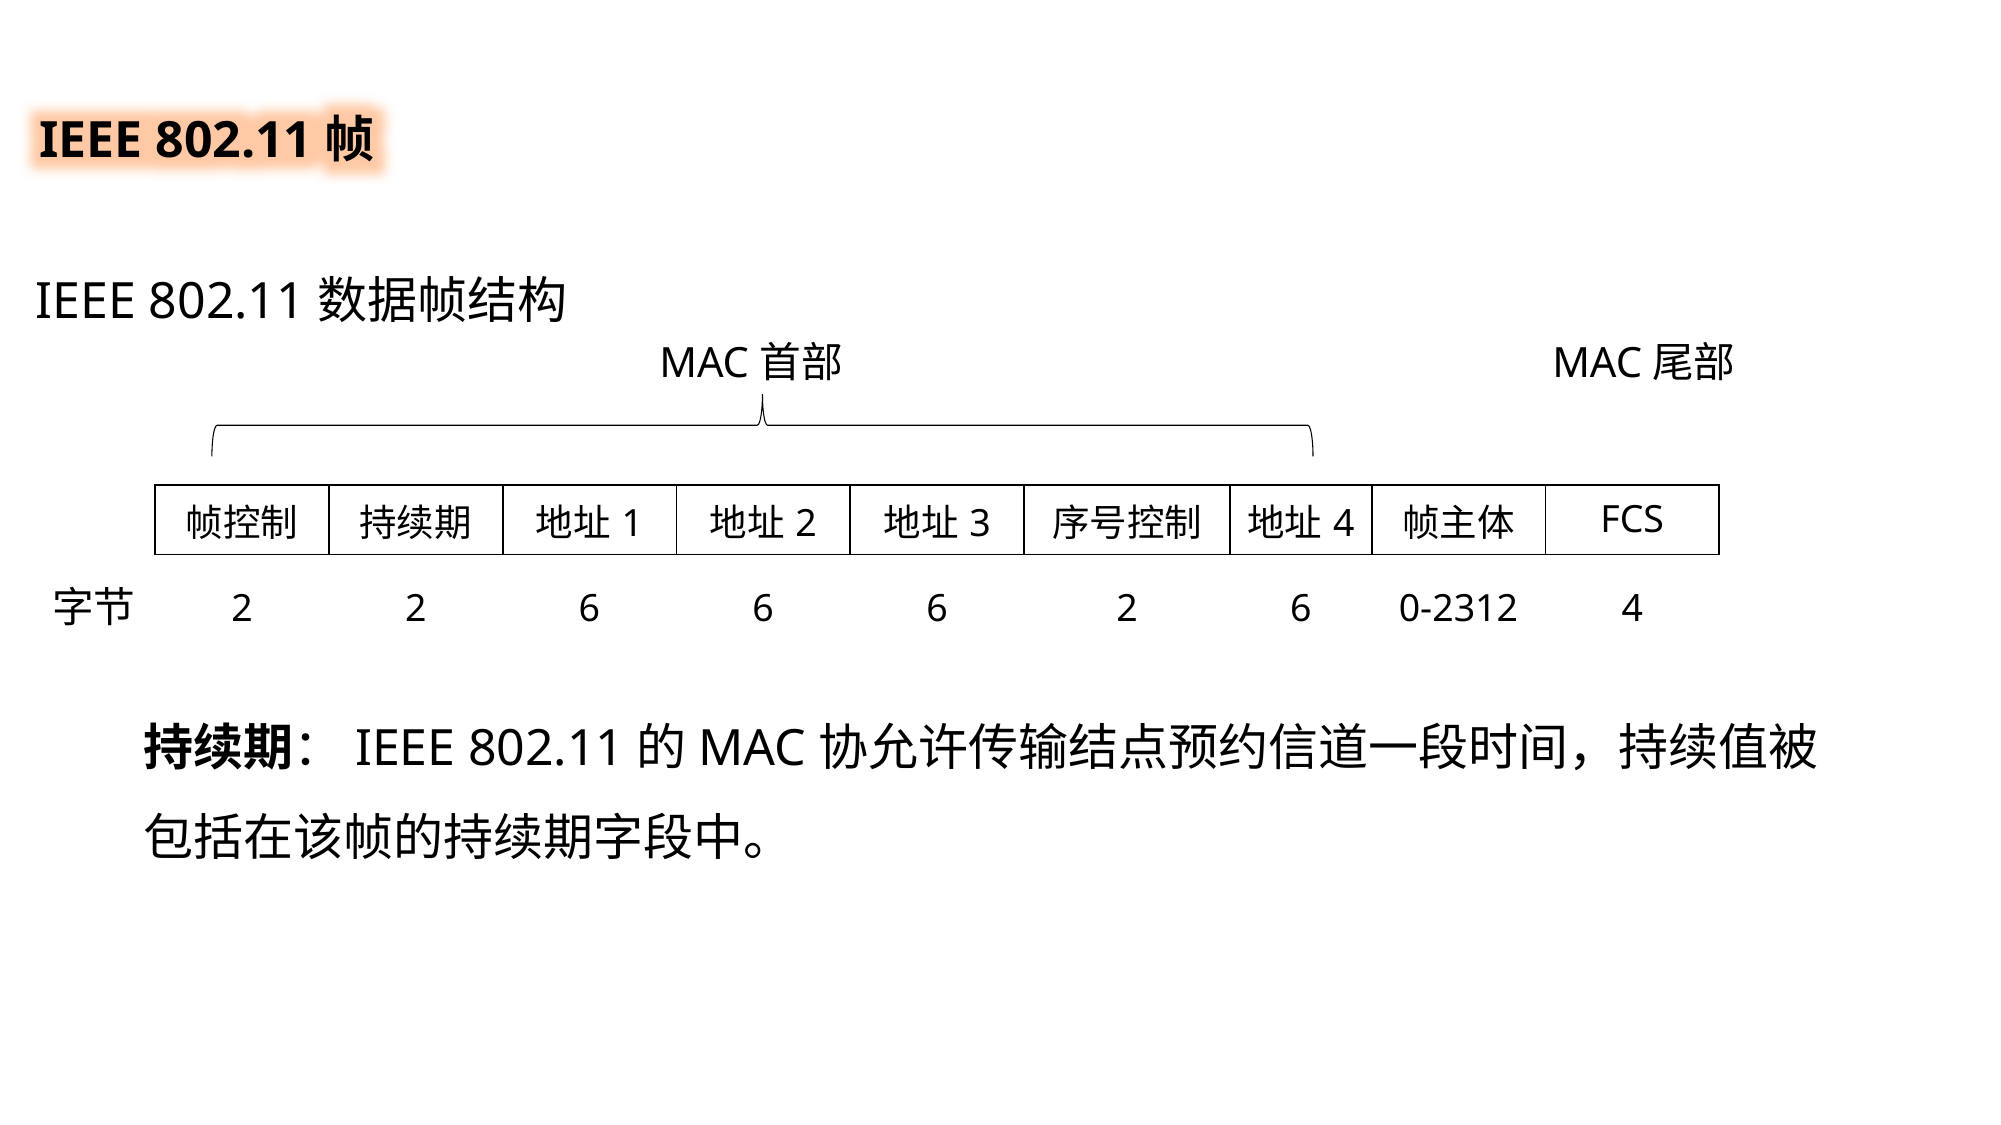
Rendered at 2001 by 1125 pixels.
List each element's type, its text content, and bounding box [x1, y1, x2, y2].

table_header 地址4 [1231, 486, 1371, 554]
table_header 地址2 [677, 486, 849, 554]
text_box 男朋友 [13, 37, 756, 209]
text_box 持续期：IEEE 802.11的MAC协允许传输结点预约信道一段时间，持续值被包括在该帧的持续期字段中。 [128, 678, 1865, 873]
table_header 6 [503, 574, 676, 635]
table_header 帧控制 [156, 486, 328, 554]
text_box 字节 [37, 548, 155, 639]
text_box MAC尾部 [1537, 337, 1774, 394]
table_header FCS [1546, 486, 1718, 554]
text_box IEEE 802.11数据帧结构 [21, 231, 1824, 337]
text_box 移动网络 [17, 41, 752, 204]
table_header 序号控制 [1025, 486, 1229, 554]
table_header 2 [1024, 574, 1230, 635]
table_header 6 [850, 574, 1024, 635]
table_header 地址3 [851, 486, 1023, 554]
table_header 2 [155, 574, 329, 635]
table_header 持续期 [330, 486, 502, 554]
table_header 6 [676, 574, 850, 635]
table_header 4 [1545, 574, 1719, 635]
text_box IEEE 802.11帧 [21, 44, 748, 201]
table_header 0-2312 [1372, 574, 1545, 635]
table_header 帧主体 [1373, 486, 1545, 554]
text_box [211, 394, 1314, 457]
table_header 2 [329, 574, 503, 635]
text_box MAC首部 [644, 337, 881, 394]
table_header 6 [1230, 574, 1372, 635]
table_header 地址1 [504, 486, 676, 554]
